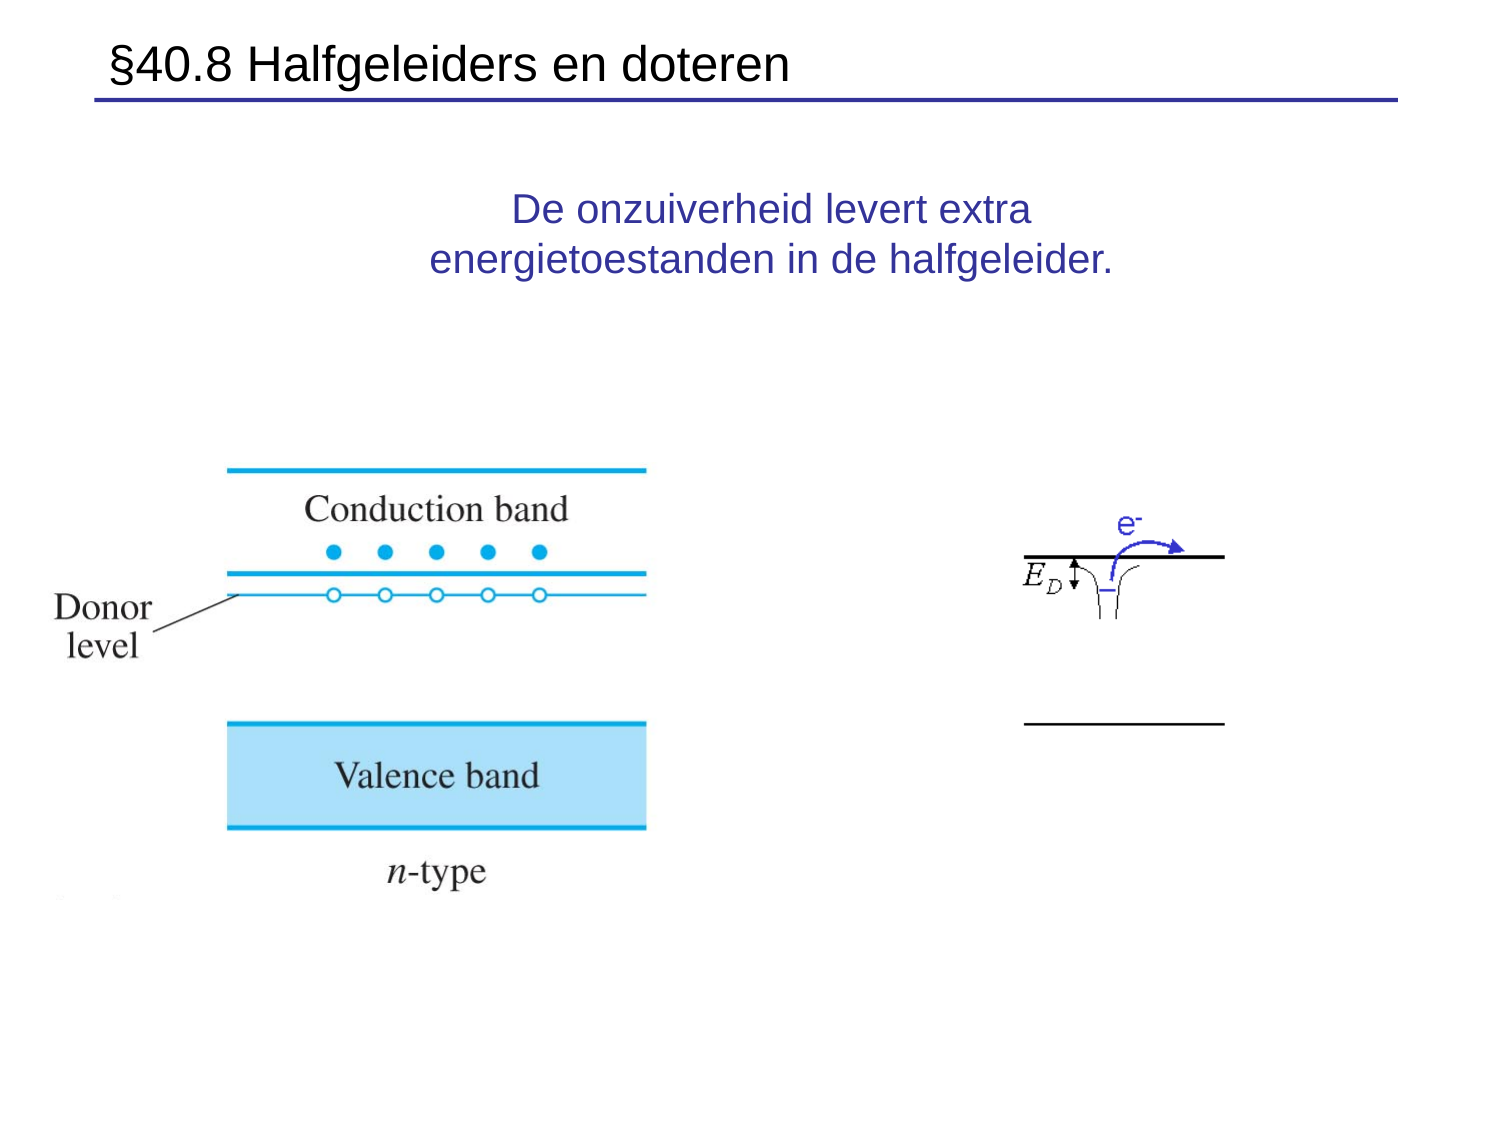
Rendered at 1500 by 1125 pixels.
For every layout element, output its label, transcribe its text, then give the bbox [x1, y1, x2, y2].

picture [48, 462, 1452, 900]
text_box §40.8 Halfgeleiders en doteren [93, 11, 1411, 112]
text_box [687, 399, 1475, 1050]
text_box De onzuiverheid levert extra energietoestanden in de halfgeleider. [324, 174, 1219, 290]
